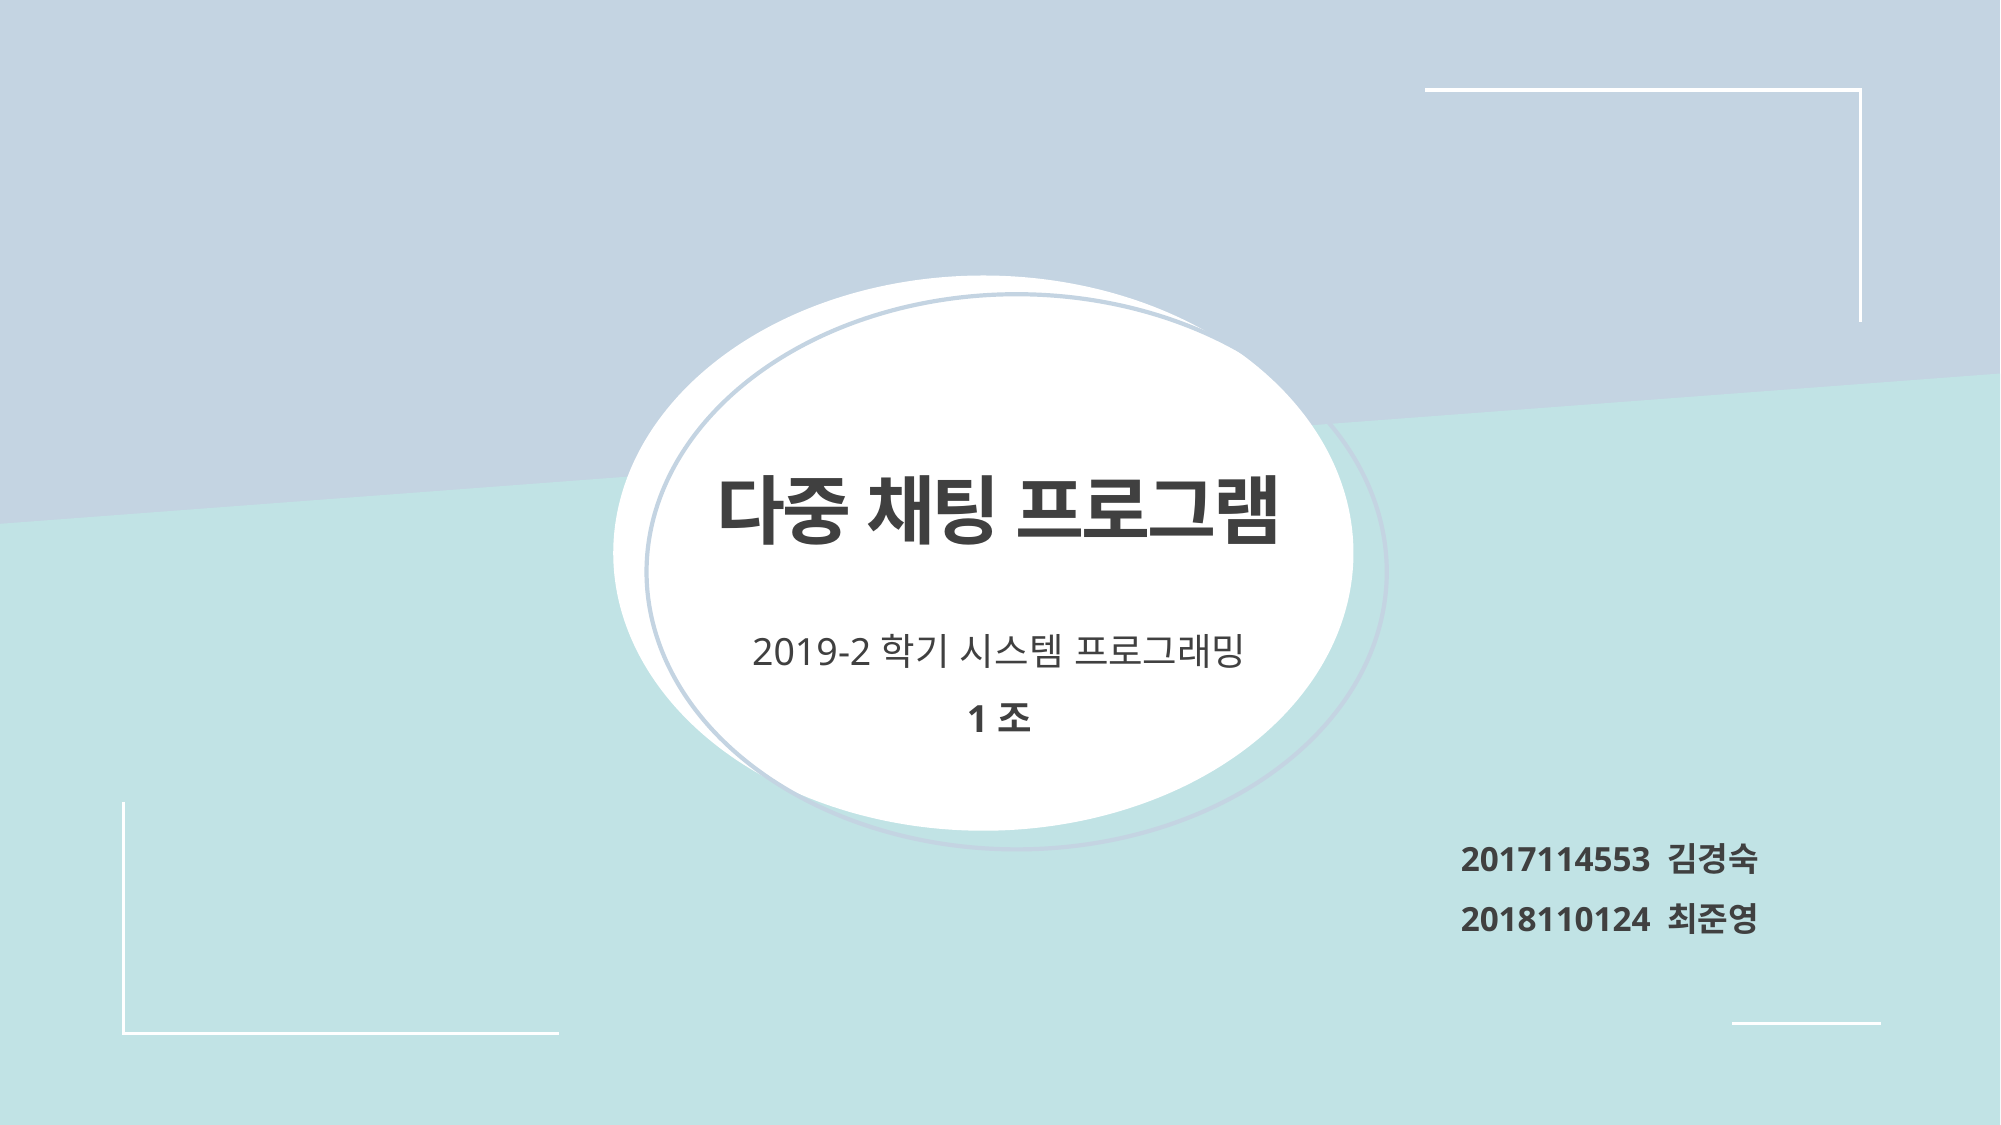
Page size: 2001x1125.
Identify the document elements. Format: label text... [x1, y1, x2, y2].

text_box 2019-2학기 시스템 프로그래밍 1조 [737, 598, 1262, 748]
text_box 다중 채팅 프로그램 [701, 456, 1298, 562]
text_box 2017114553 김경숙 2018110124 최준영 [1437, 810, 1774, 945]
